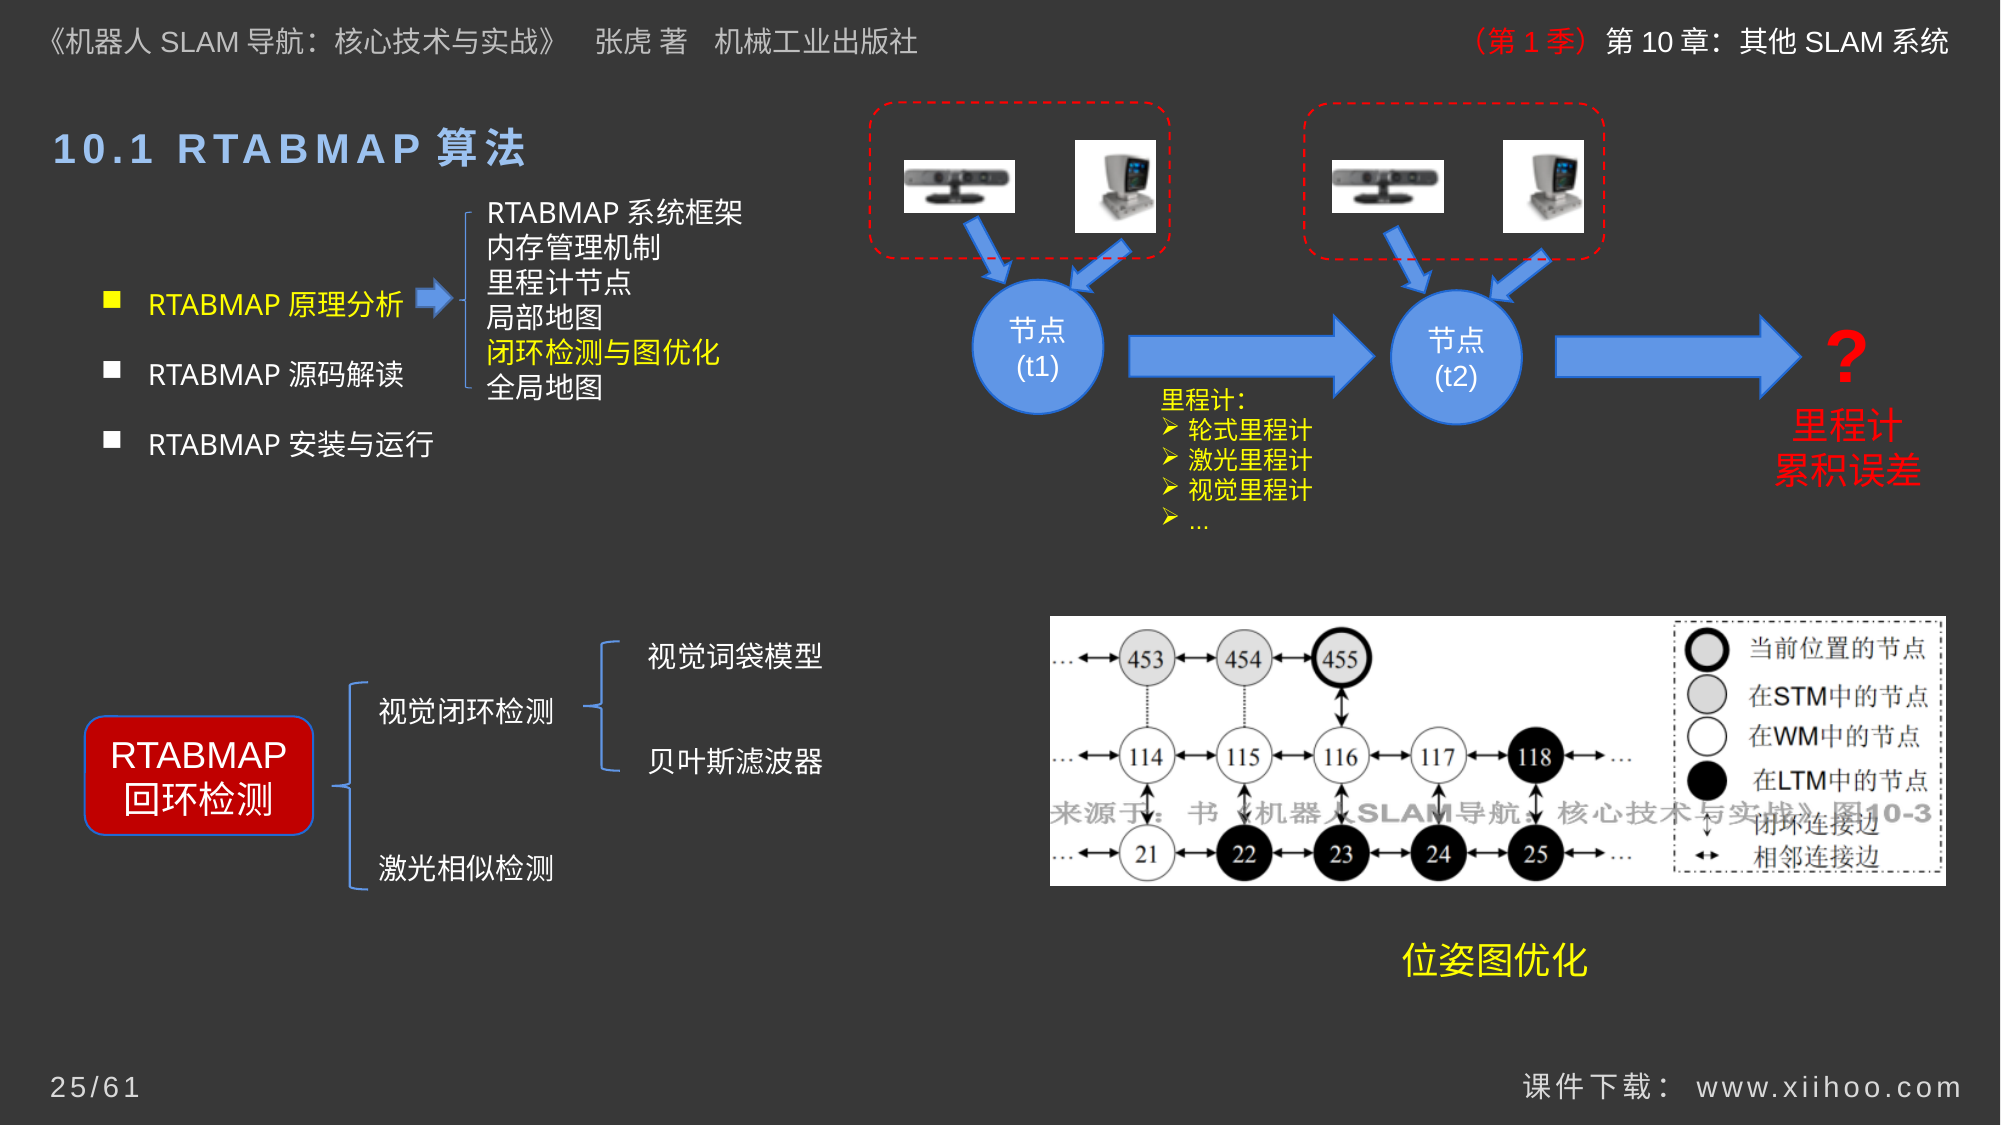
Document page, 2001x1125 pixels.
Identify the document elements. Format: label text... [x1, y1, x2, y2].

text_box 25/61 [34, 1060, 187, 1111]
text_box [415, 277, 454, 319]
text_box [1128, 313, 1376, 400]
text_box 里程计 累积误差 [1750, 394, 1946, 500]
text_box 节点 (t2) [1390, 298, 1523, 426]
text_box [869, 102, 1170, 288]
text_box RTABMAP系统框架 内存管理机制 里程计节点 局部地图 闭环检测与图优化 全局地图 [471, 186, 759, 412]
picture [0, 0, 2001, 1125]
text_box RTABMAP 回环检测 [83, 715, 315, 836]
text_box 视觉闭环检测 激光相似检测 [363, 668, 579, 893]
text_box 里程计： 轮式里程计 激光里程计 视觉里程计 ... [1145, 377, 1333, 542]
text_box 10.1 RTABMAP算法 [38, 98, 620, 180]
text_box 课件下载：www.xiihoo.com [1493, 1057, 1991, 1114]
text_box 位姿图优化 [1377, 929, 1613, 989]
text_box RTABMAP原理分析 RTABMAP源码解读 RTABMAP安装与运行 [86, 243, 501, 469]
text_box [1304, 103, 1605, 298]
text_box ? [1809, 300, 1940, 394]
text_box 节点 (t1) [971, 288, 1105, 415]
text_box （第1季）第10章：其他SLAM系统 [1075, 16, 1965, 66]
text_box 《机器人SLAM导航：核心技术与实战》 张虎 著 机械工业出版社 [16, 16, 940, 66]
text_box 视觉词袋模型 贝叶斯滤波器 [633, 613, 958, 786]
text_box [583, 640, 620, 772]
text_box [459, 211, 471, 389]
text_box [1554, 313, 1803, 394]
text_box [331, 681, 363, 891]
